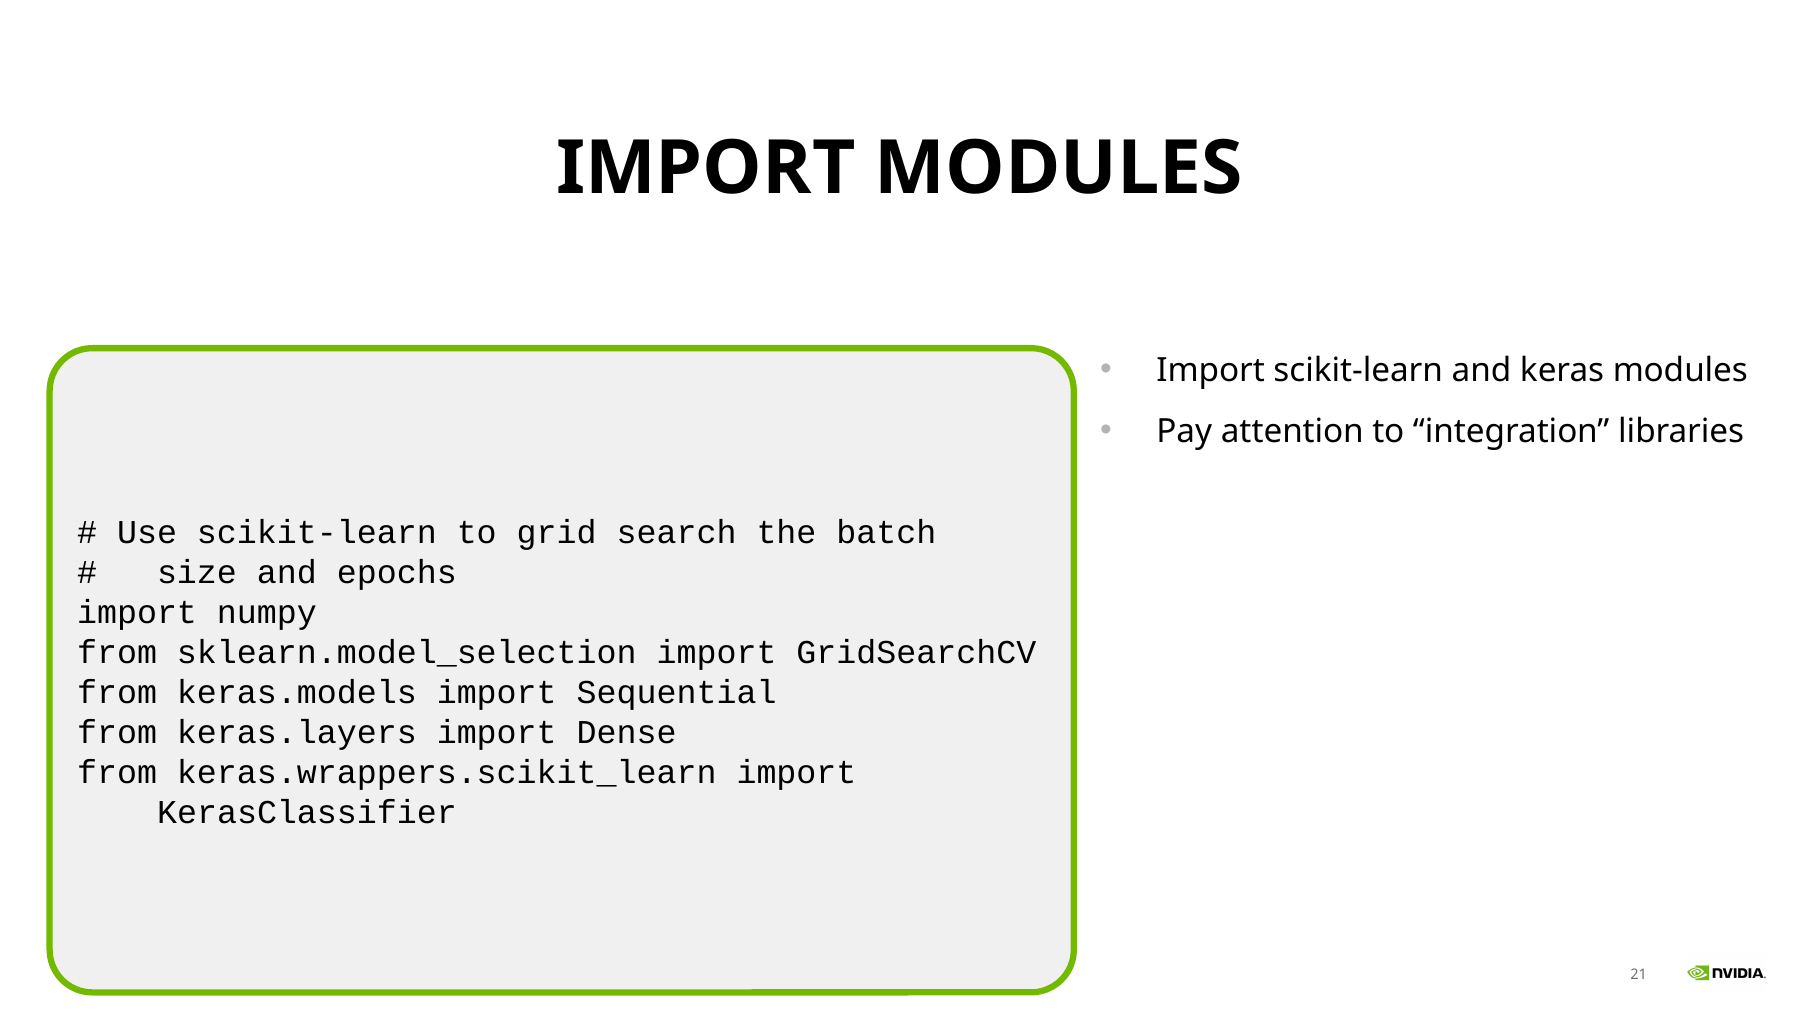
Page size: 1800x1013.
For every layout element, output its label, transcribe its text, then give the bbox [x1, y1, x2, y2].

title Import modules [81, 120, 1719, 219]
list Import scikit-learn and keras modules Pay attention to “integration” libraries [1084, 344, 1765, 956]
picture [1687, 953, 1766, 993]
text_box # Use scikit-learn to grid search the batch # size and epochs import numpy from sklearn.model_selection import GridSearchCV from keras.models import Sequential from keras.layers import Dense from keras.wrappers.scikit_learn import KerasClassifier [48, 347, 1075, 994]
